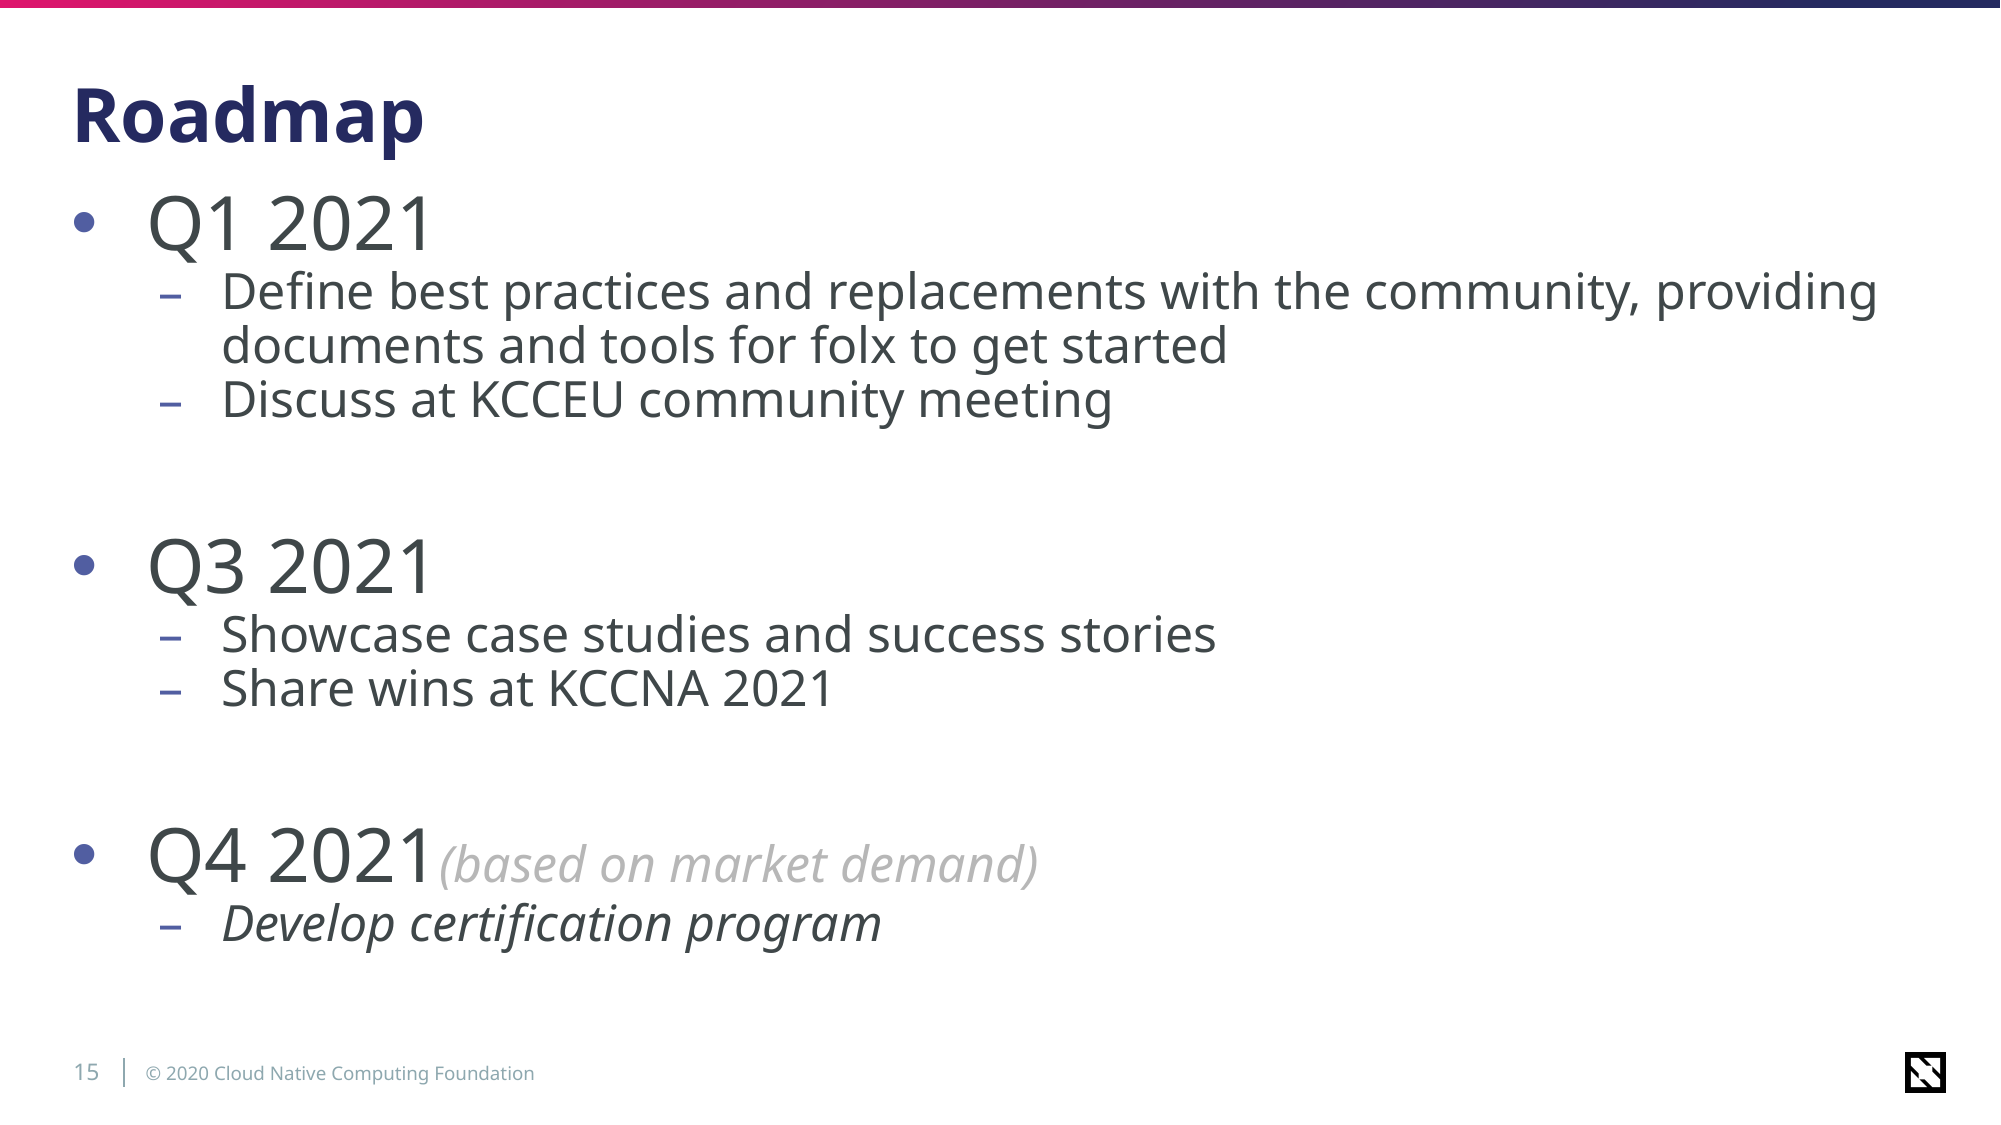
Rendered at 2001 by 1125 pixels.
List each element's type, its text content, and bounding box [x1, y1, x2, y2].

title Roadmap [56, 70, 1944, 168]
picture [1905, 1052, 1946, 1093]
list Q1 2021 Define best practices and replacements with the community, providing documents and tools for folx to get started Discuss at KCCEU community meeting Q3 2021 Showcase case studies and success stories Share wins at KCCNA 2021 Q4 2021(based on market demand) Develop certification program [56, 170, 1944, 962]
